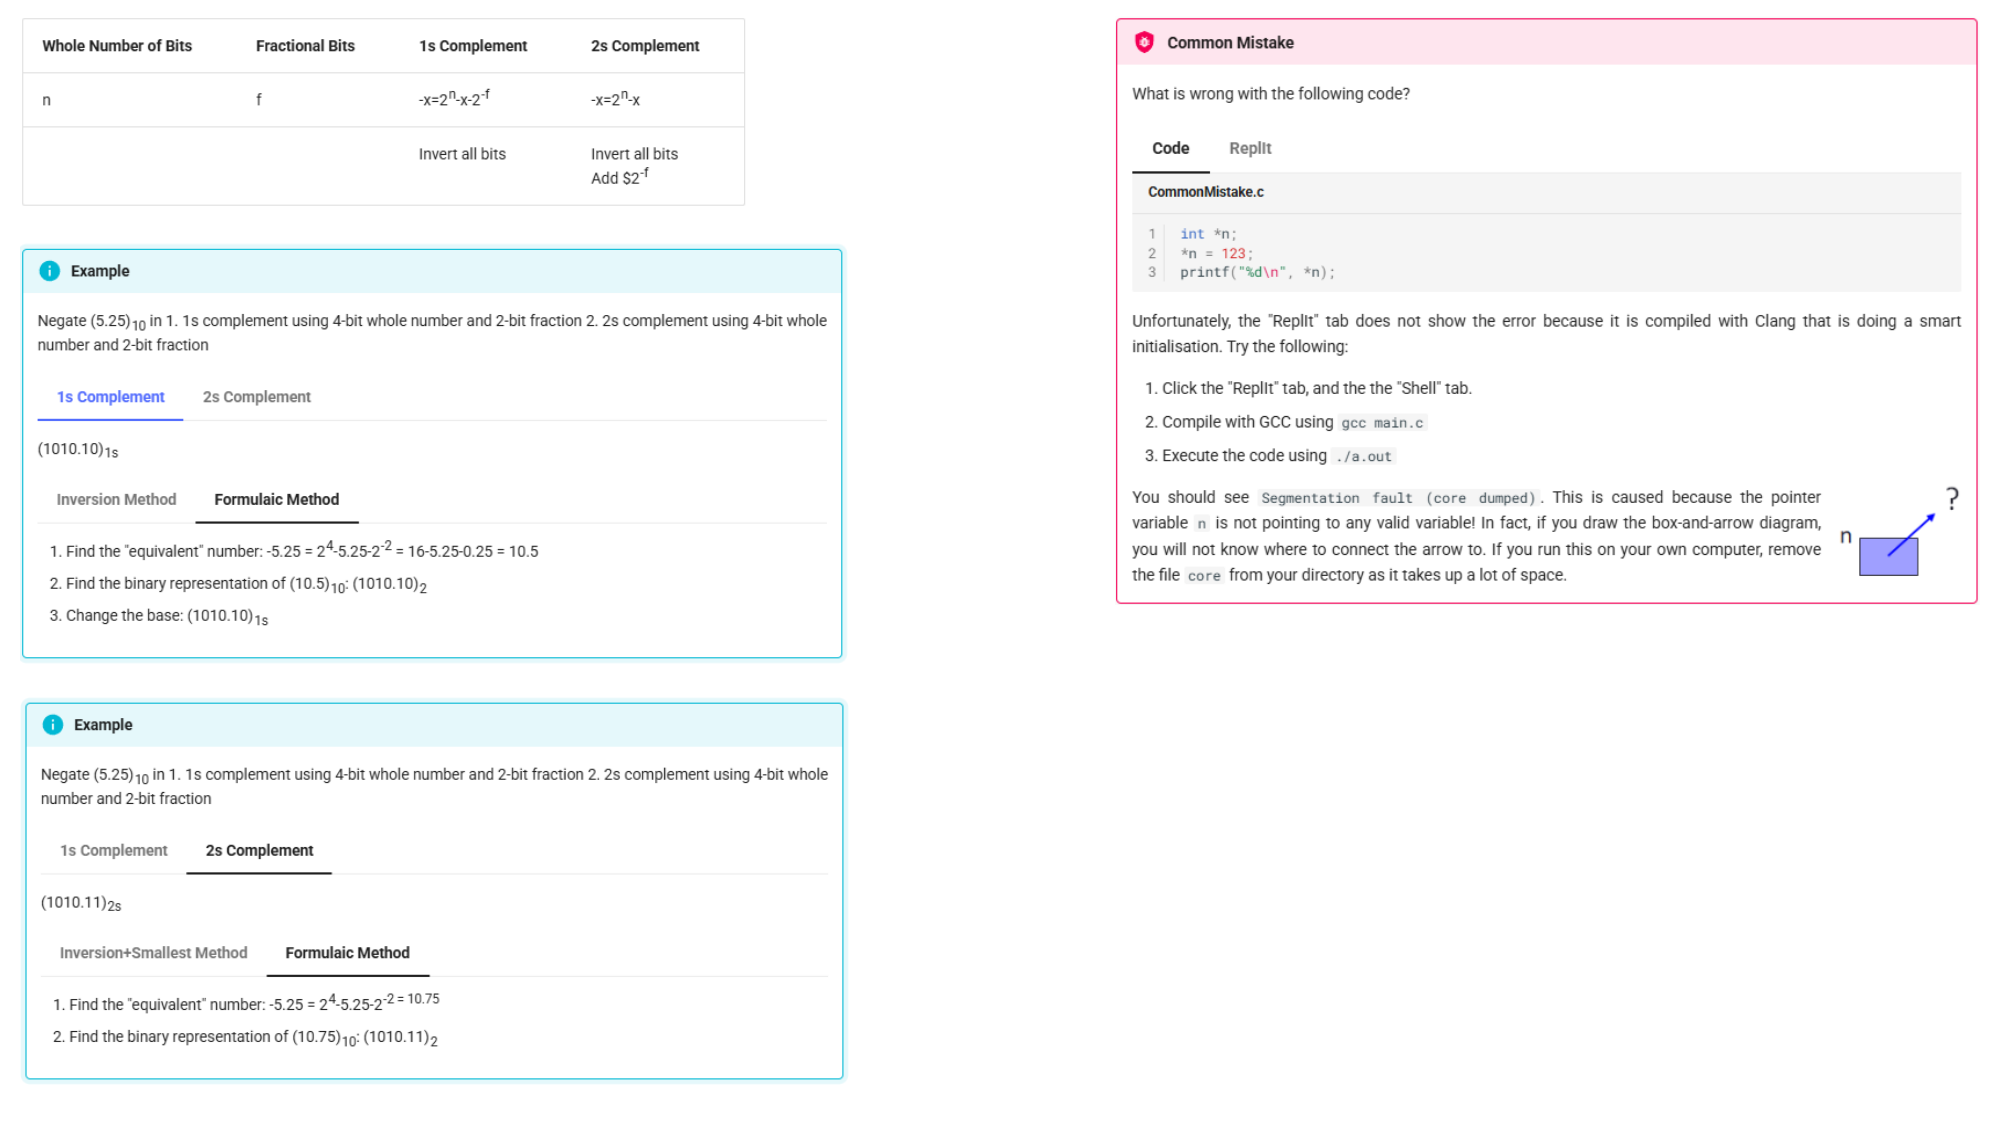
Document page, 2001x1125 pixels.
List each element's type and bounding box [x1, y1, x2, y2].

picture [1115, 15, 1981, 606]
picture [19, 15, 850, 666]
picture [19, 695, 850, 1086]
